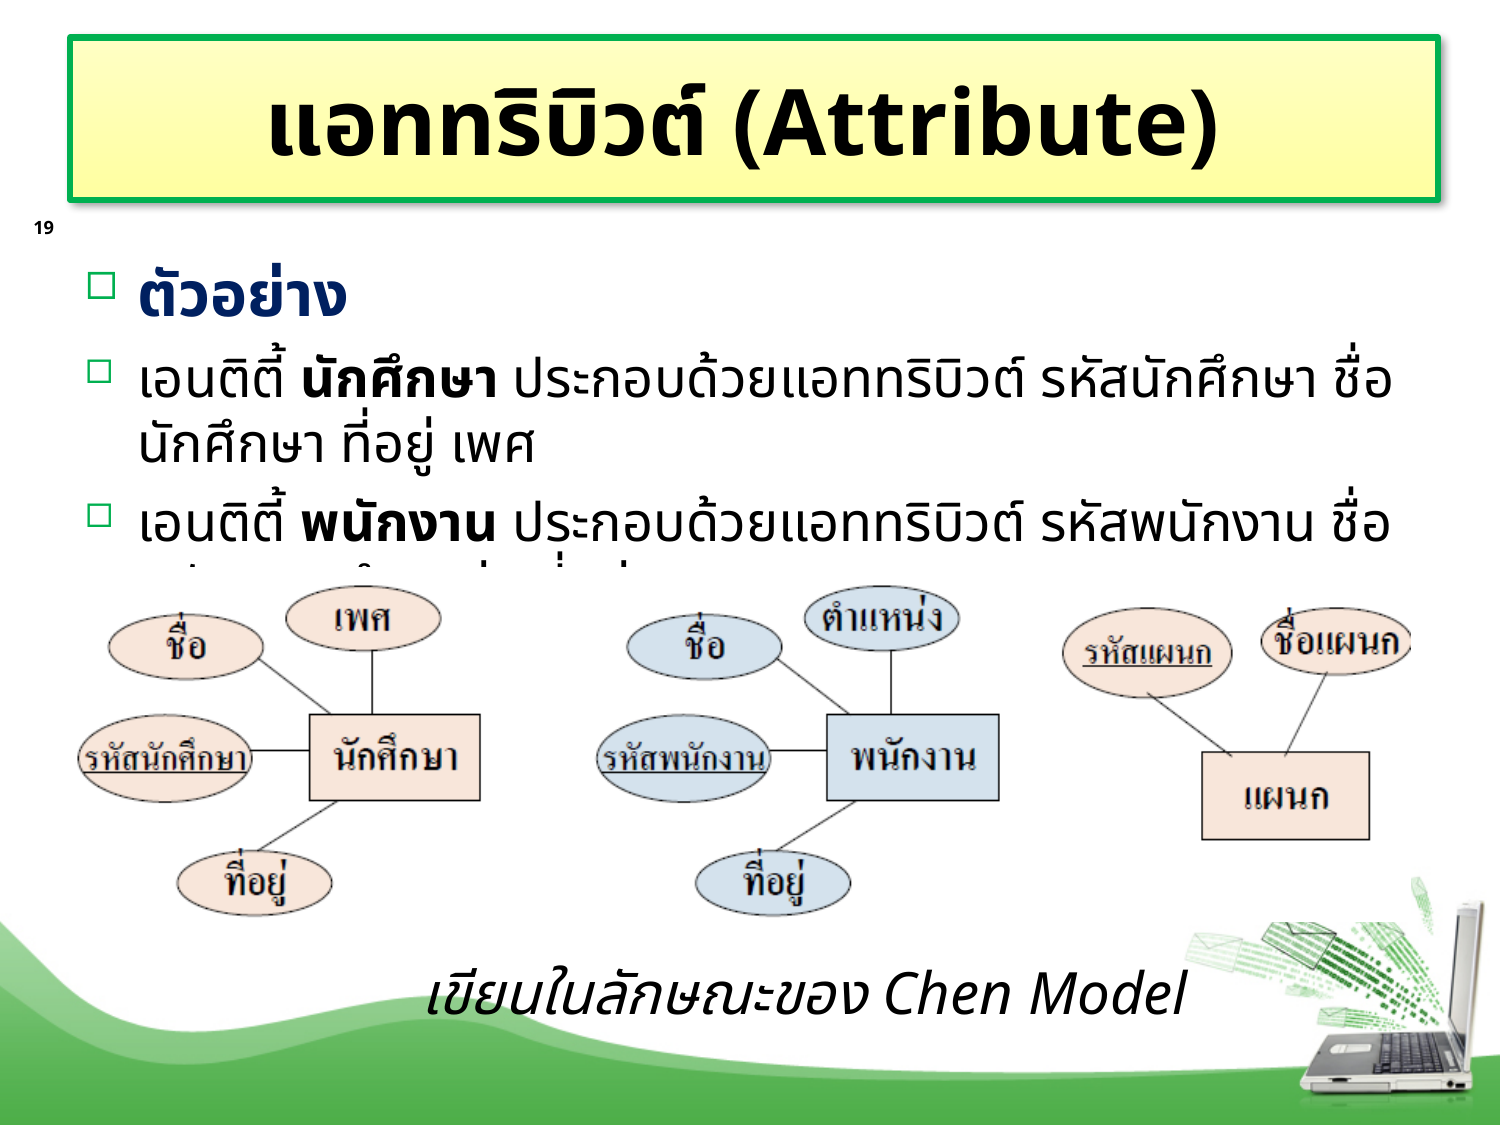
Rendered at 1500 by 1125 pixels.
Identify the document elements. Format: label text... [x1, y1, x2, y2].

list ตัวอย่าง เอนติตี้ นักศึกษา ประกอบด้วยแอททริบิวต์ รหัสนักศึกษา ชื่อนักศึกษา ที่อยู่ เพศ เอนติตี้ พนักงาน ประกอบด้วยแอททริบิวต์ รหัสพนักงาน ชื่อพนักงาน ตำแหน่ง ที่อยู่ เอนติตี้ แผนก ประกอบด้วยแอททริบิวต์ รหัสแผนก และ ชื่อแผนก [70, 246, 1438, 1008]
picture [0, 0, 1500, 1125]
text_box เขียนในลักษณะของ Chen Model [406, 949, 1203, 1034]
title แอททริบิวต์ (Attribute) [67, 34, 1441, 203]
slide_number 19 [0, 208, 88, 249]
